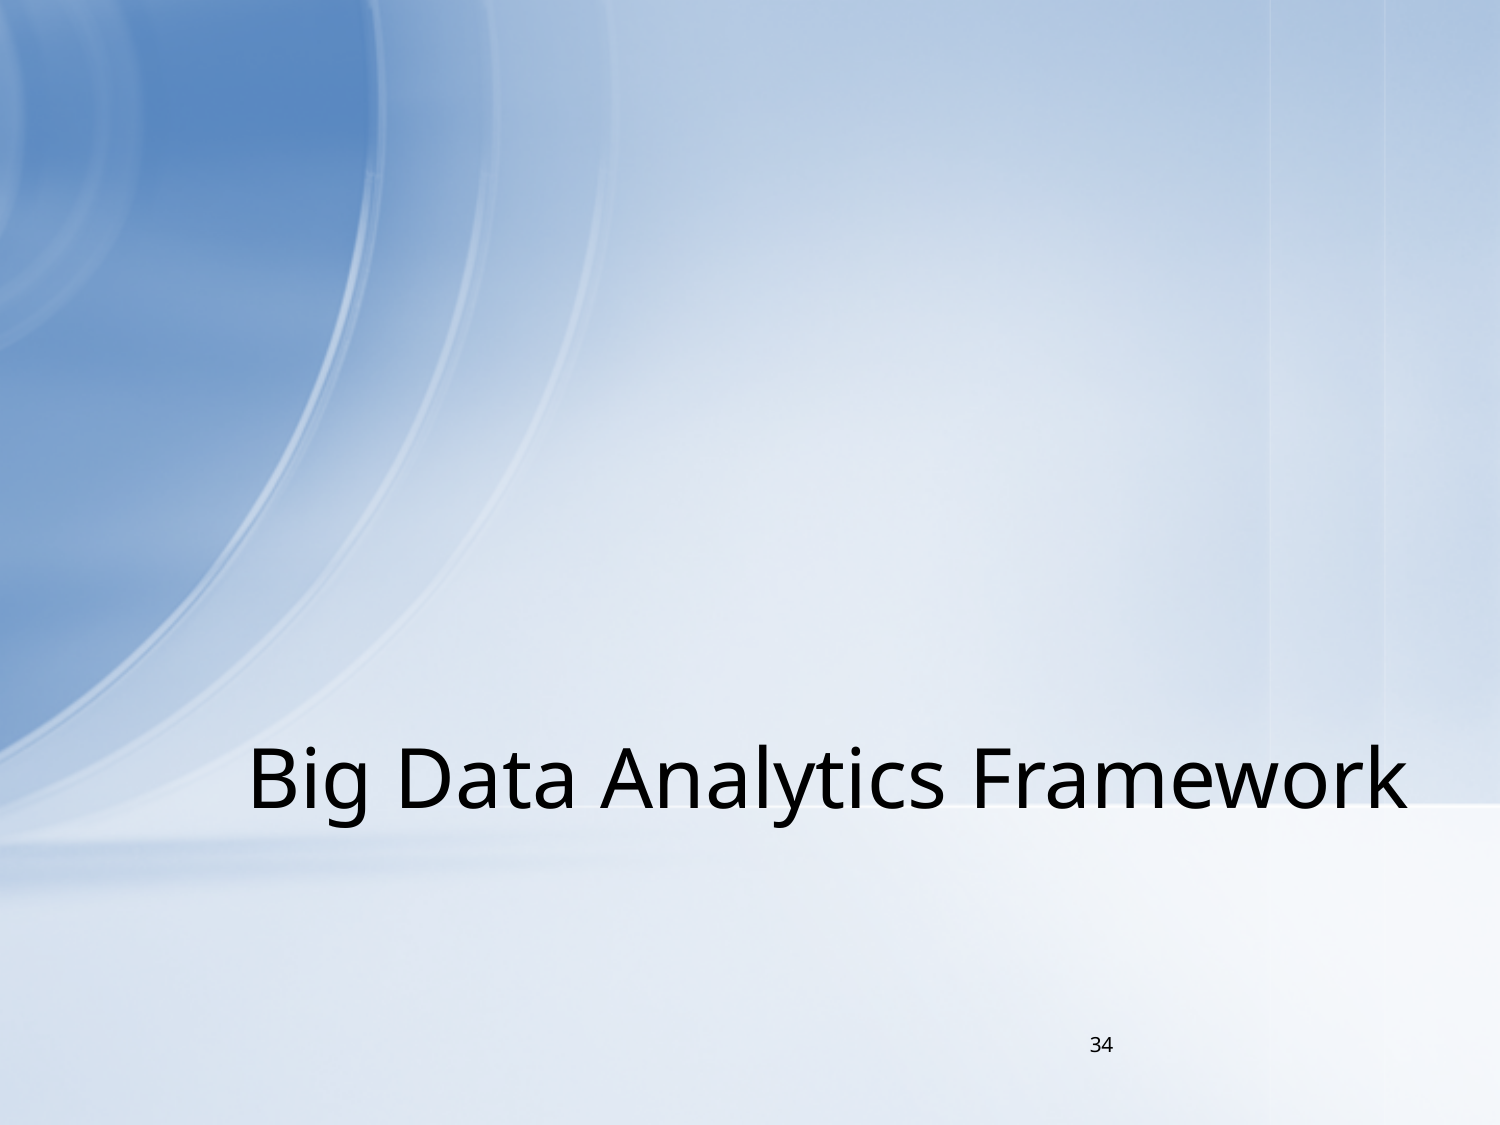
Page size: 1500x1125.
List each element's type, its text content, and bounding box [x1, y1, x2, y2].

slide_number 34 [1074, 1024, 1425, 1103]
title Big Data Analytics Framework [181, 591, 1425, 833]
picture [0, 0, 1500, 1125]
